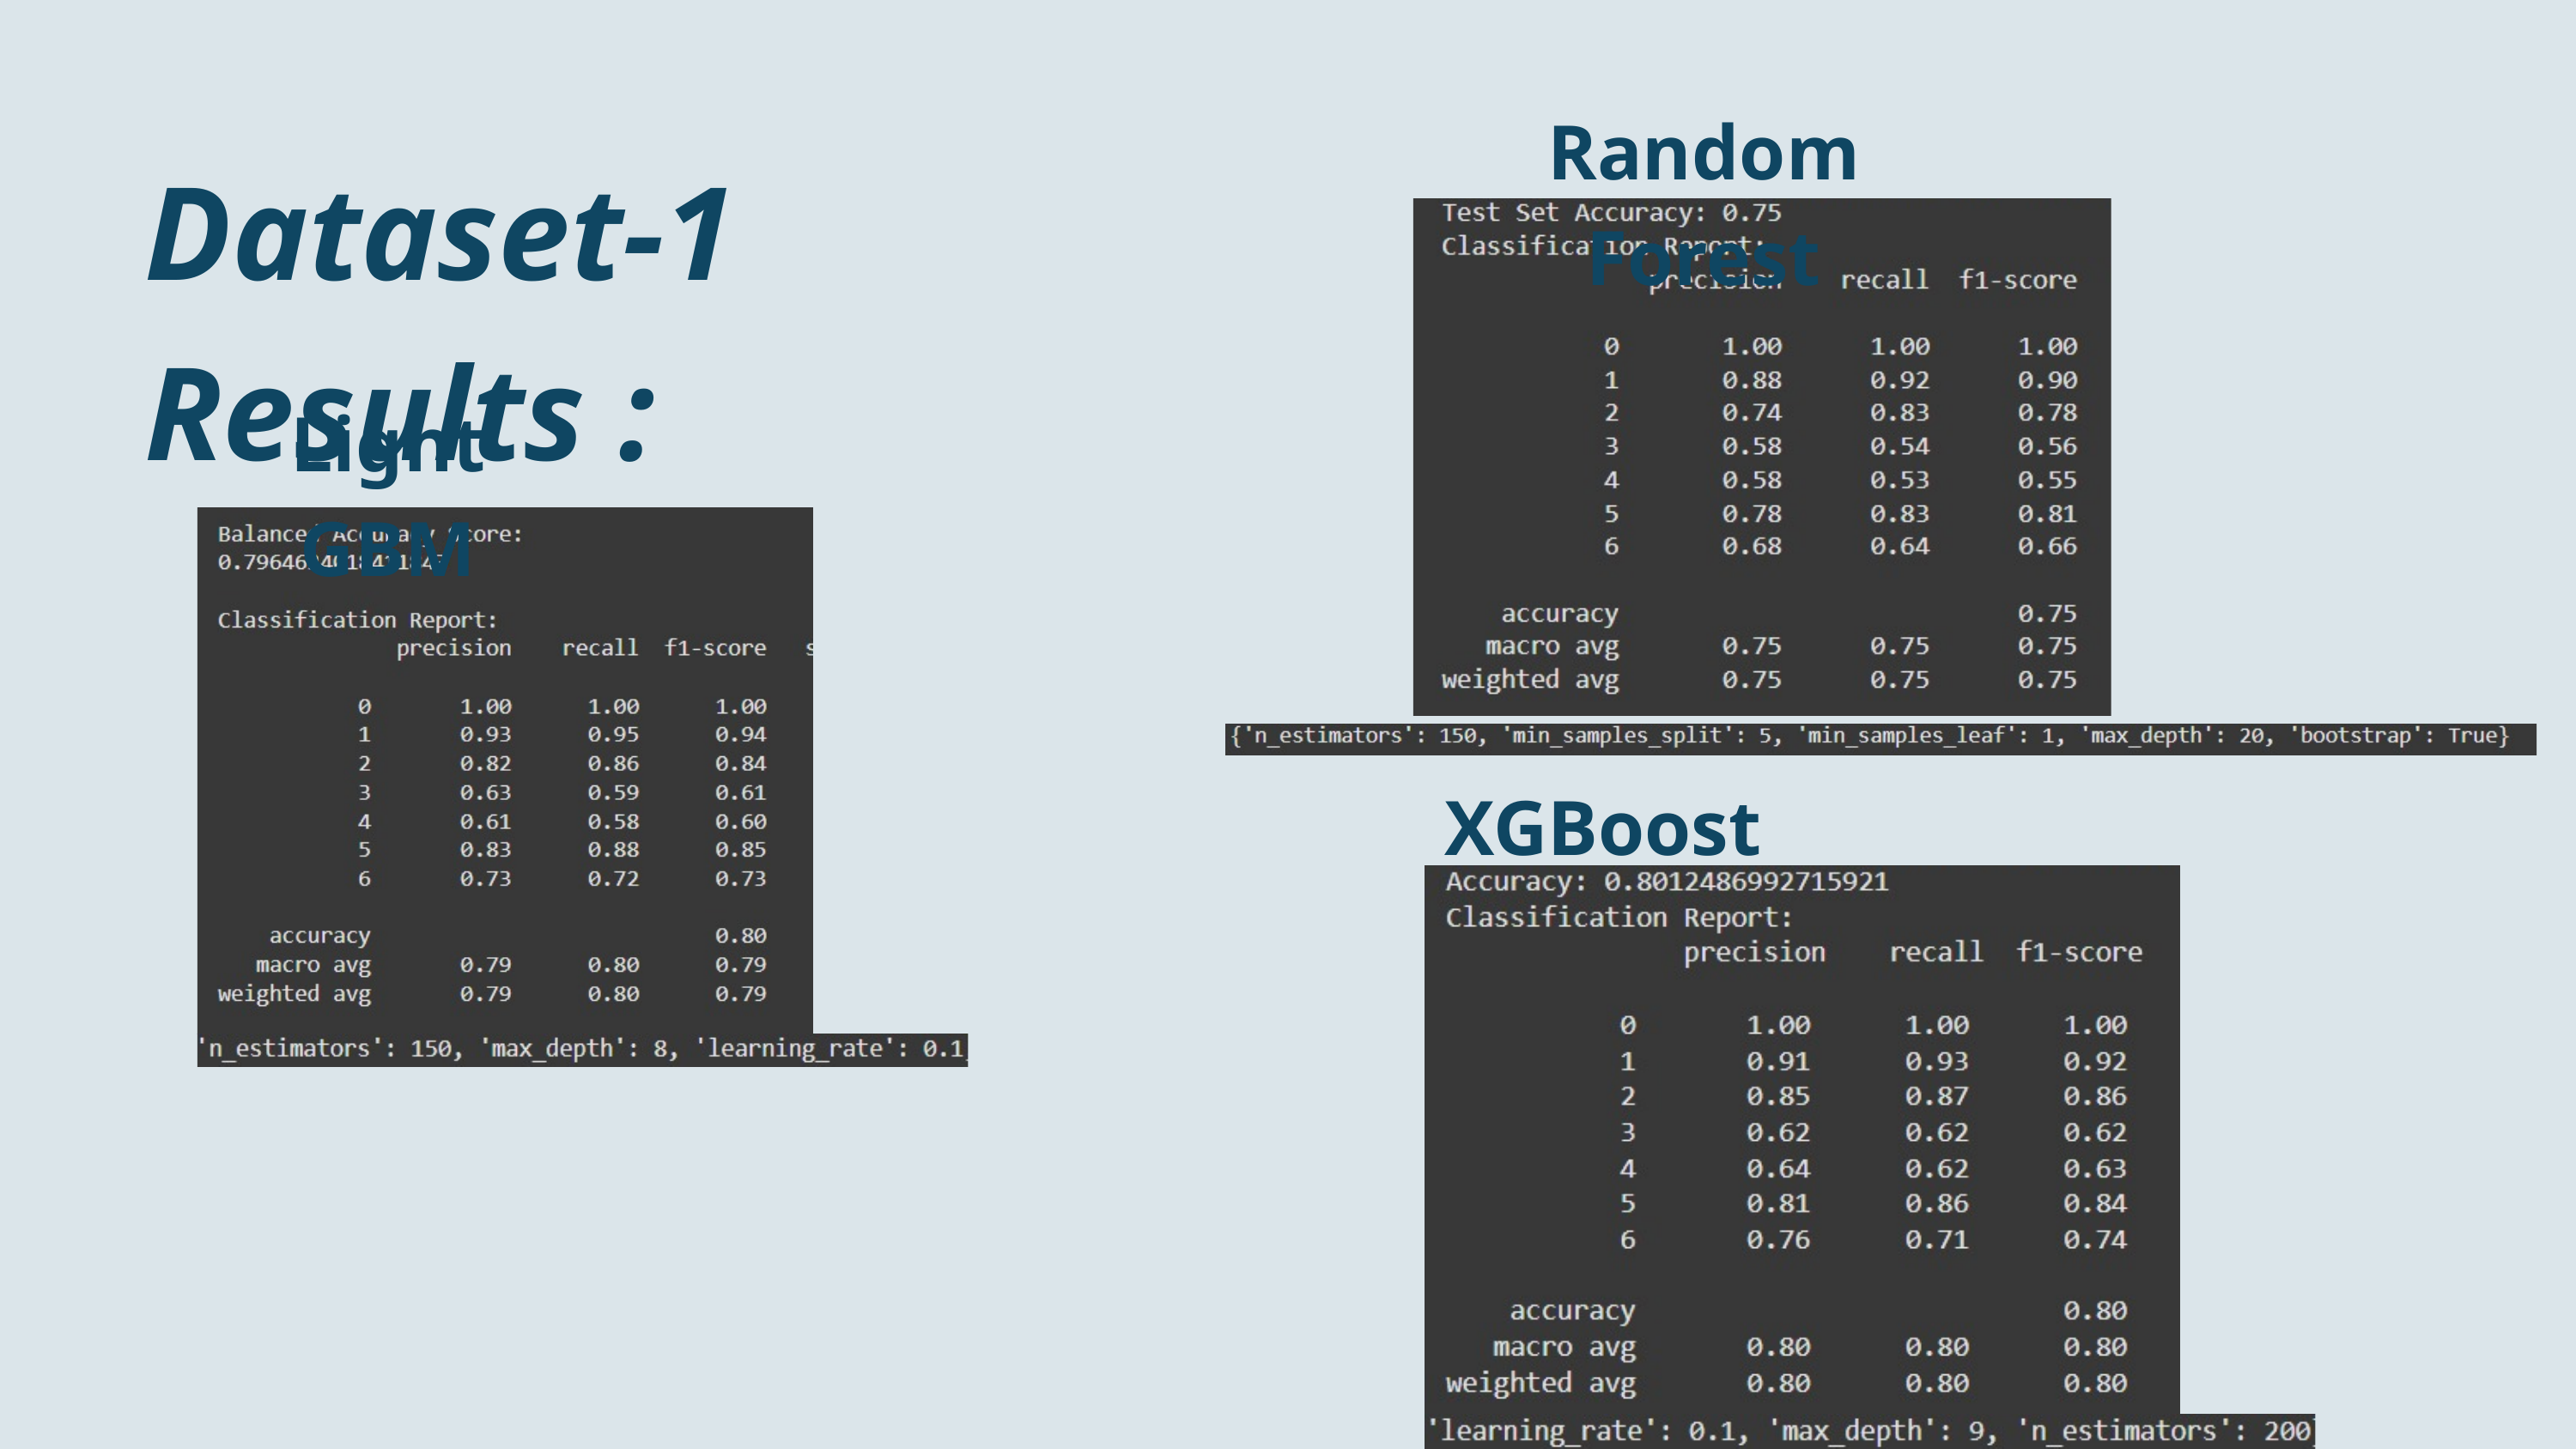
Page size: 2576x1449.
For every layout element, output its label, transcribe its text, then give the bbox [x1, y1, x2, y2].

text_box Dataset-1 Results : [144, 125, 1194, 487]
text_box [1425, 1414, 2316, 1449]
text_box Random Forest [1425, 89, 1984, 300]
text_box Light GBM [197, 381, 580, 592]
text_box [197, 1034, 969, 1067]
text_box [197, 507, 813, 1034]
text_box [1425, 865, 2181, 1414]
text_box [1225, 724, 2537, 755]
text_box XGBoost [1424, 765, 1763, 870]
text_box [1413, 198, 2111, 716]
